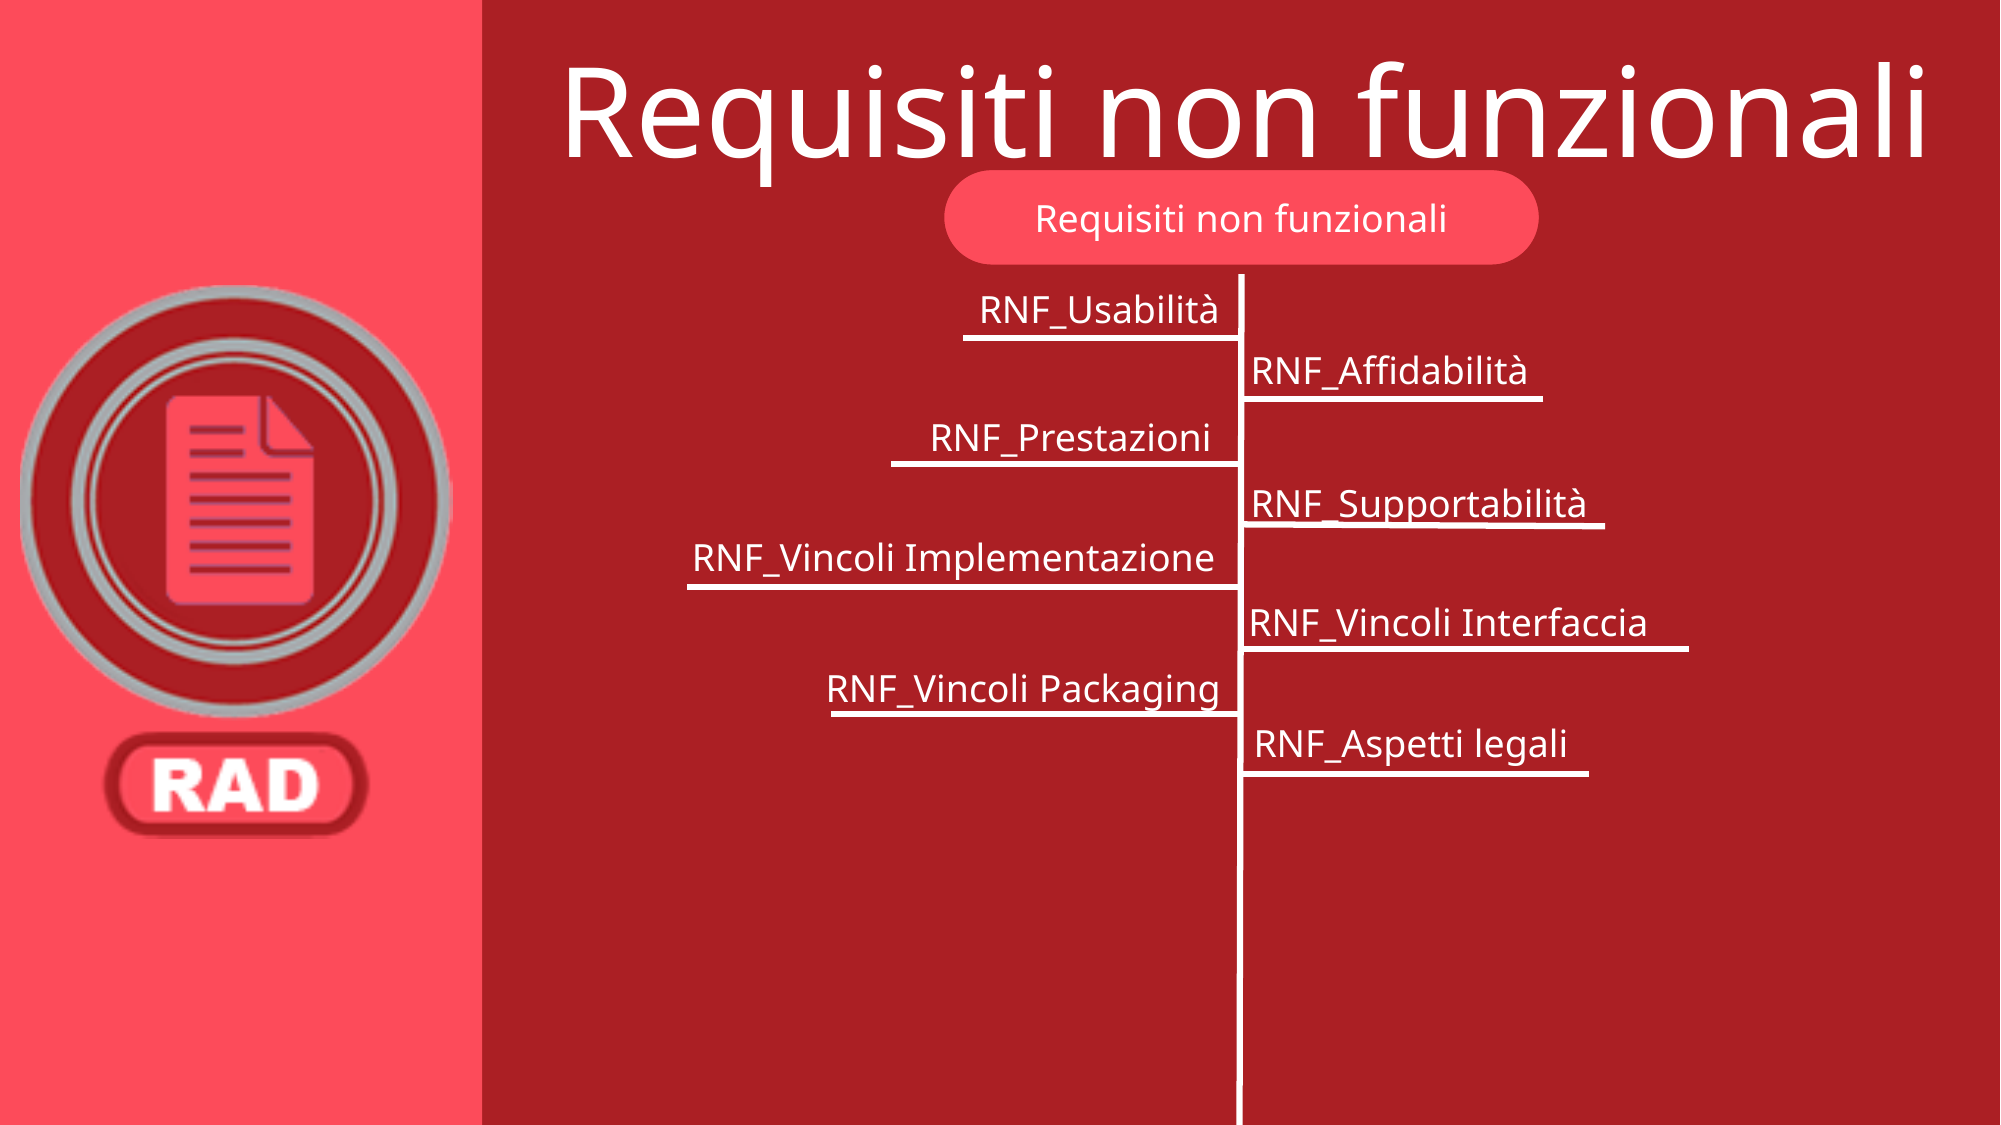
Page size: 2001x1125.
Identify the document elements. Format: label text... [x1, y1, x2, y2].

text_box Requisiti non funzionali [542, 25, 1949, 191]
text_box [677, 165, 1712, 1125]
text_box [0, 0, 483, 1125]
text_box [483, 0, 2000, 1125]
picture [20, 285, 453, 840]
